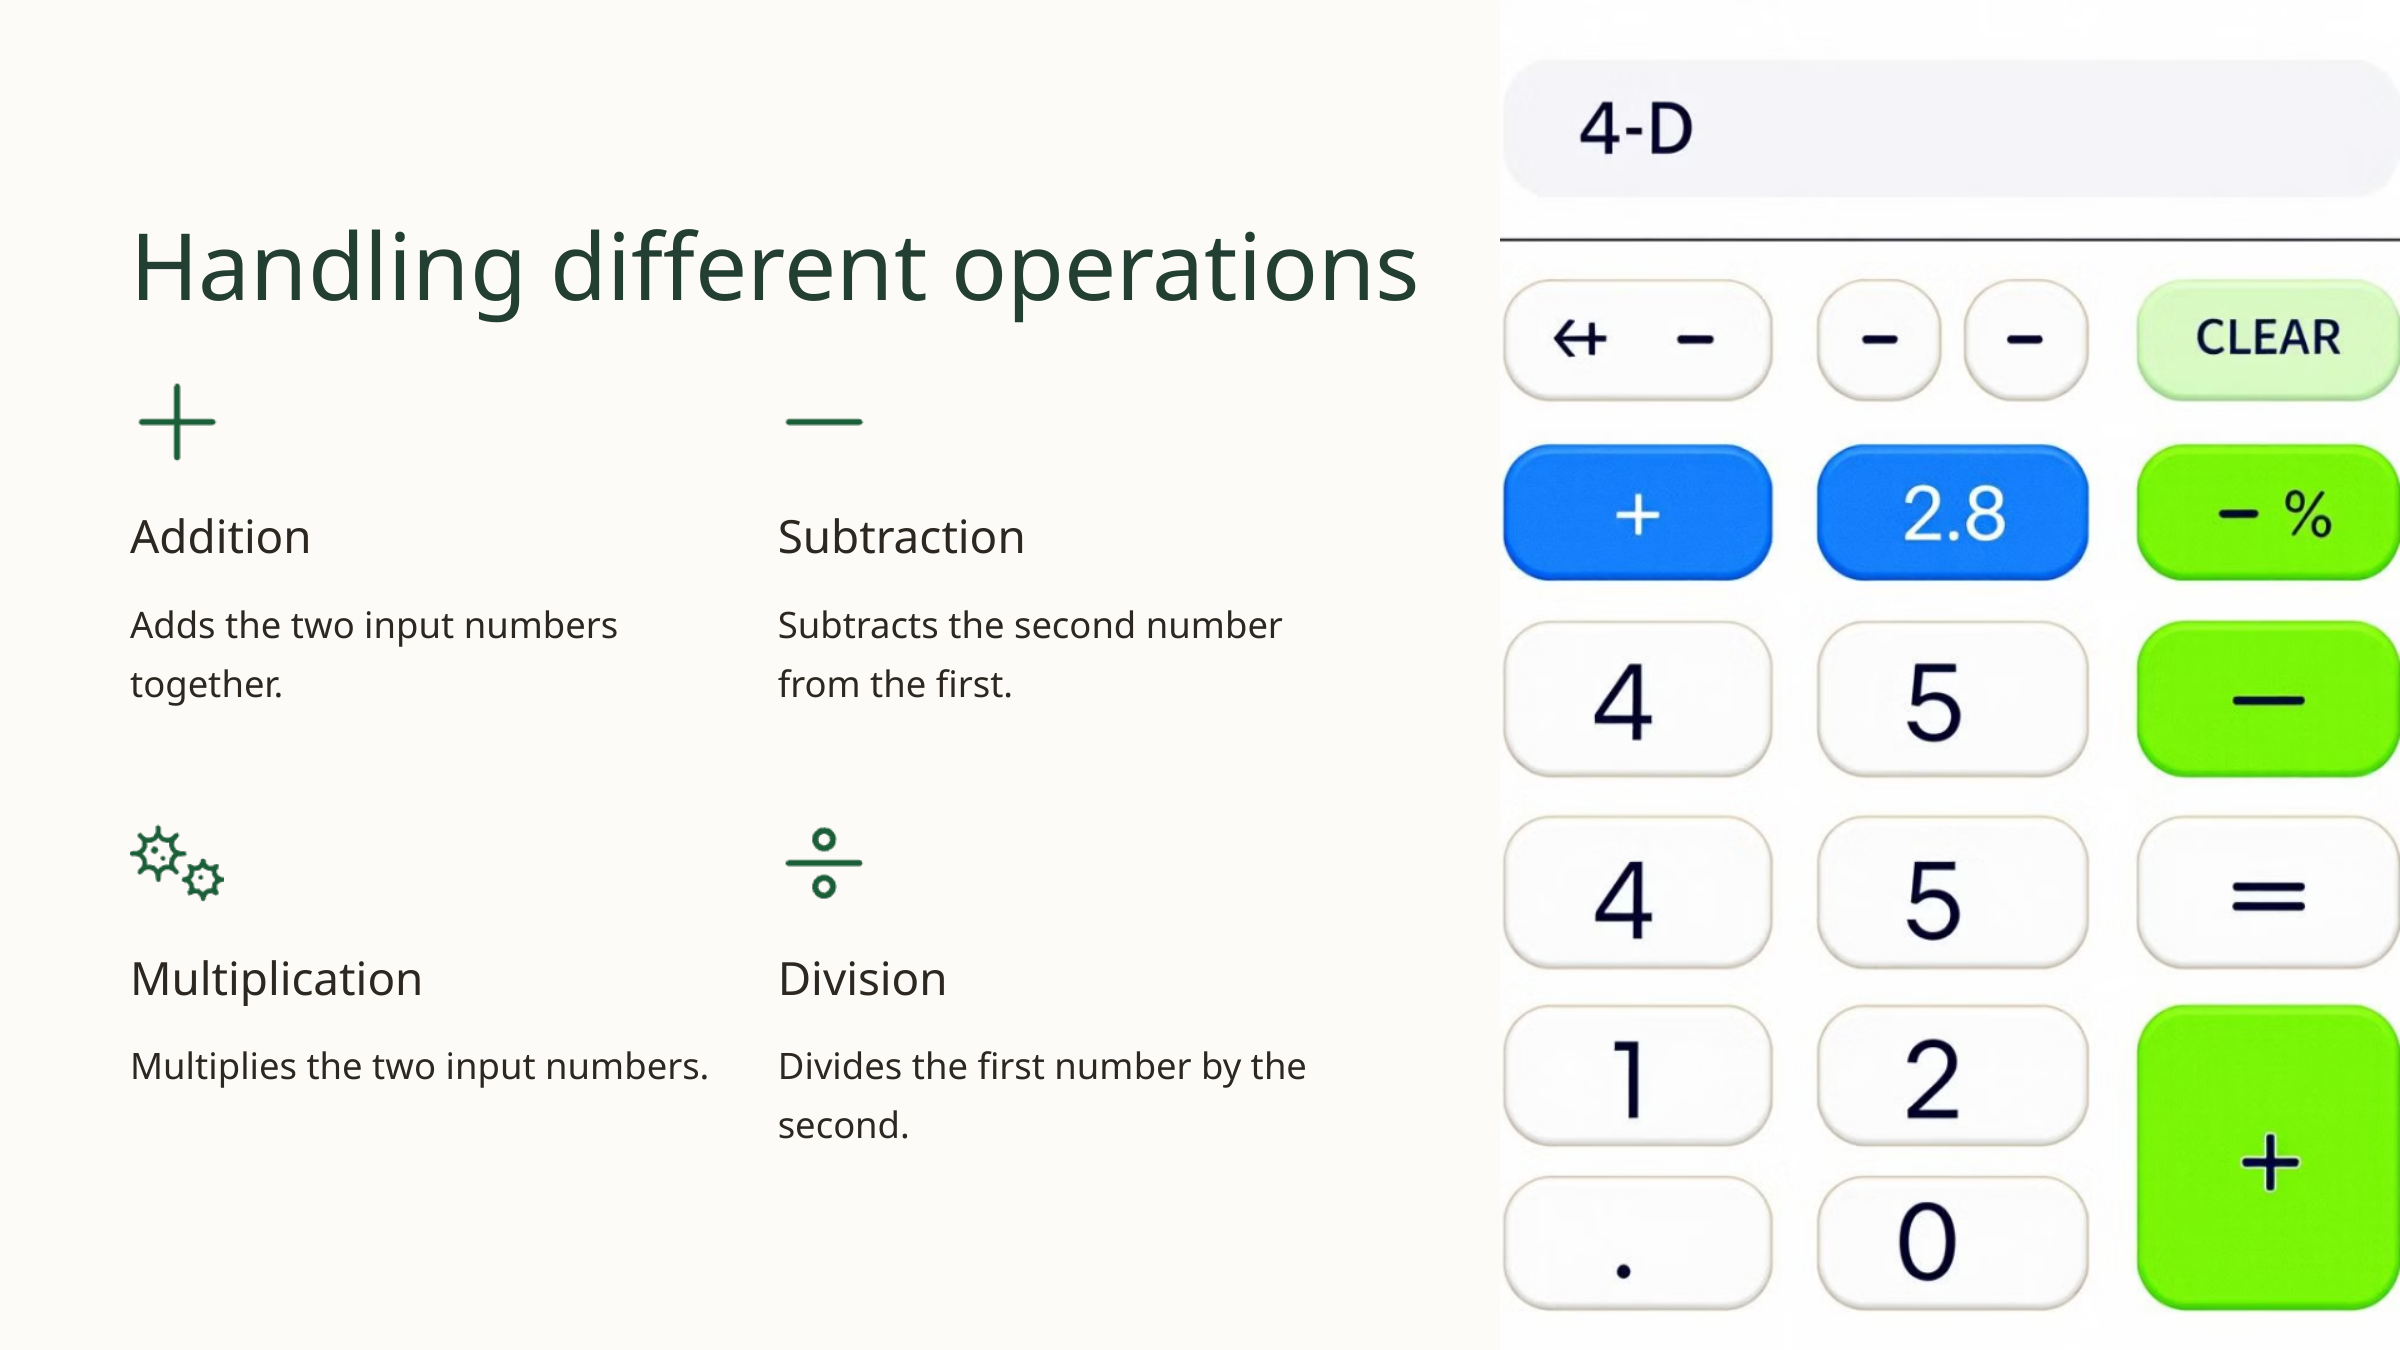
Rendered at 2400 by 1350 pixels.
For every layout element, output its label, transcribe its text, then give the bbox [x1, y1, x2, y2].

picture [777, 375, 871, 469]
text_box Multiplication [130, 947, 596, 1006]
text_box Handling different operations [130, 203, 1368, 320]
text_box Addition [130, 505, 596, 564]
text_box Subtraction [777, 505, 1243, 564]
picture [130, 816, 224, 910]
text_box Adds the two input numbers together. [130, 586, 722, 706]
text_box Divides the first number by the second. [777, 1027, 1370, 1147]
picture [1499, 0, 2400, 1350]
text_box Division [777, 947, 1243, 1006]
text_box Multiplies the two input numbers. [130, 1027, 722, 1087]
picture [777, 816, 871, 910]
picture [130, 375, 224, 469]
text_box Subtracts the second number from the first. [777, 586, 1370, 706]
